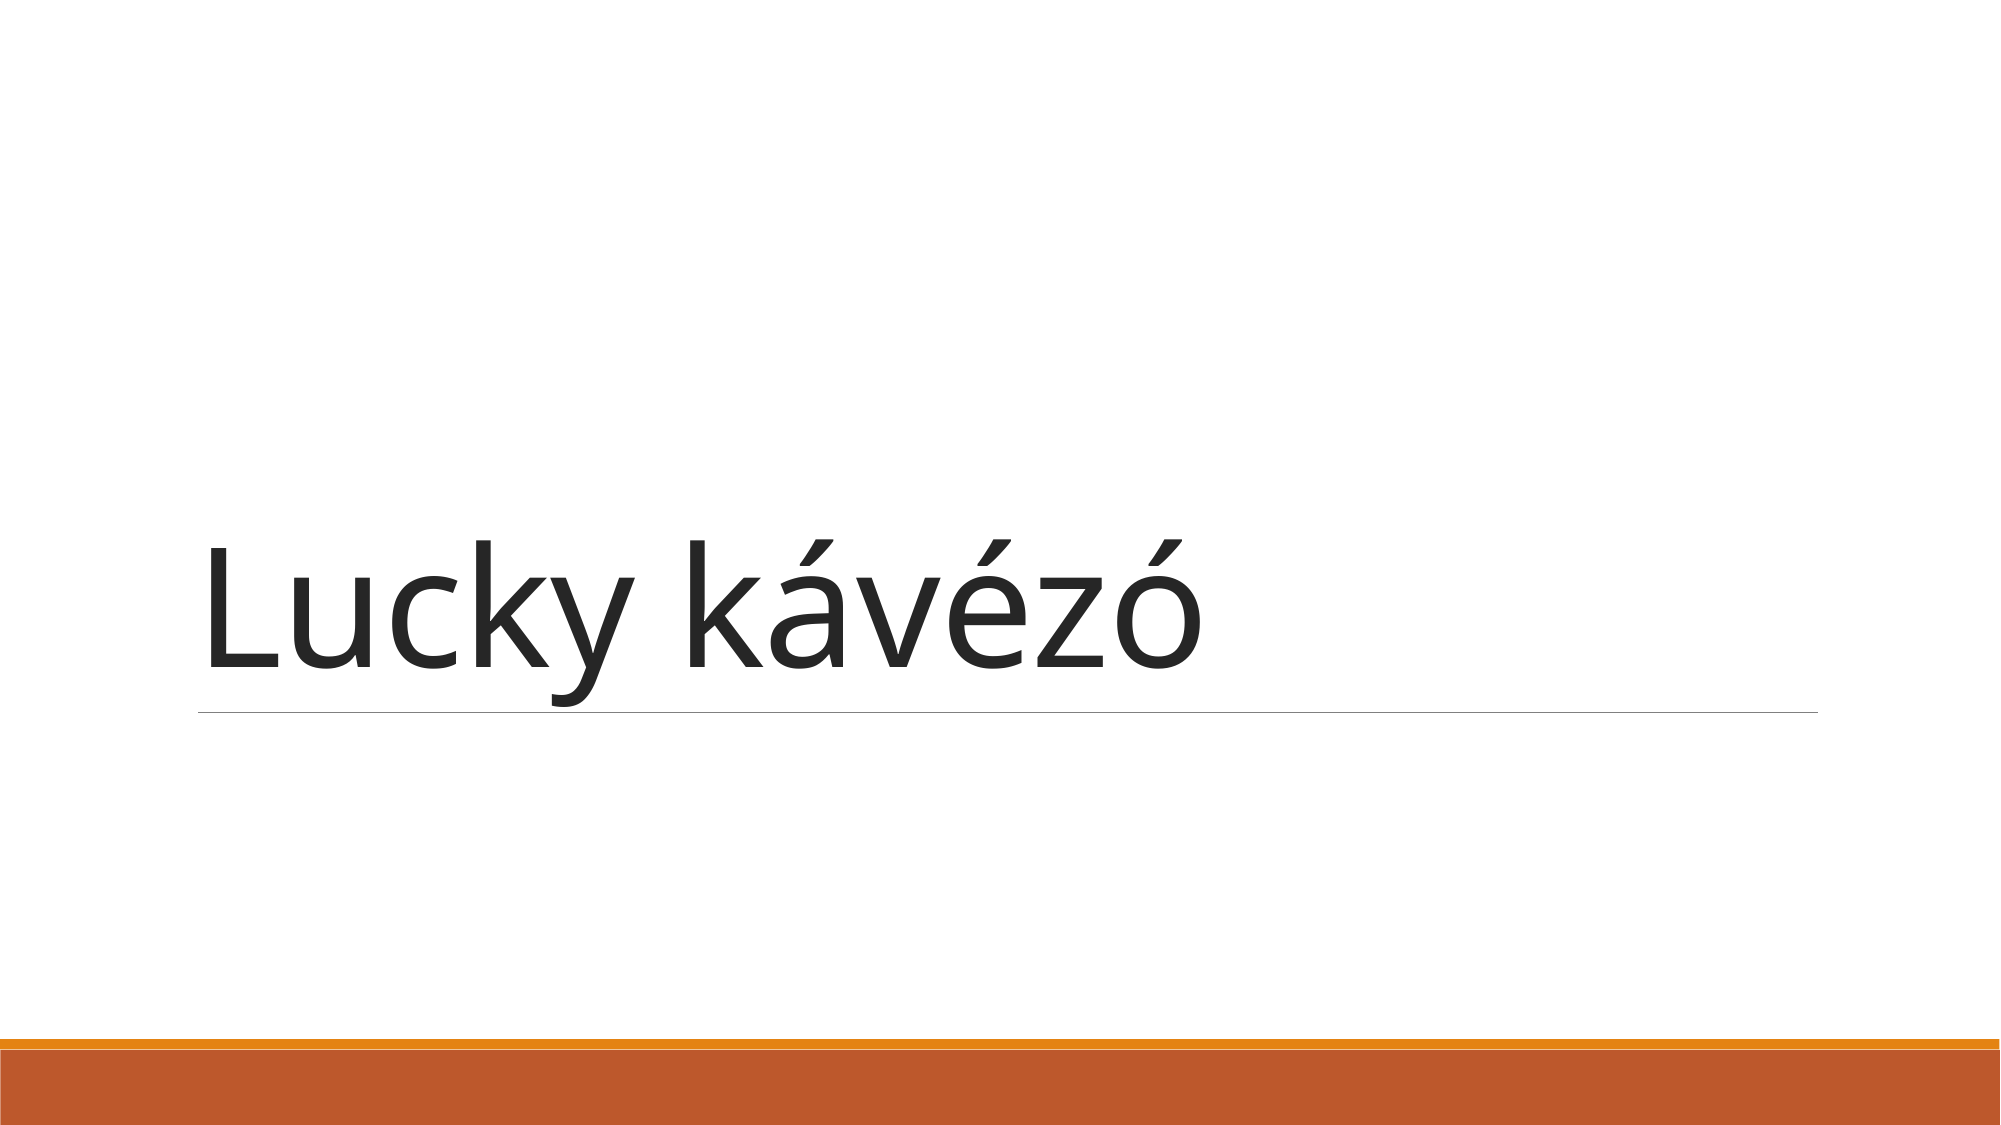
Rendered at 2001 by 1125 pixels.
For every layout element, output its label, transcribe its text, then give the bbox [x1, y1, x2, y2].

title Lucky kávézó [180, 124, 1830, 710]
